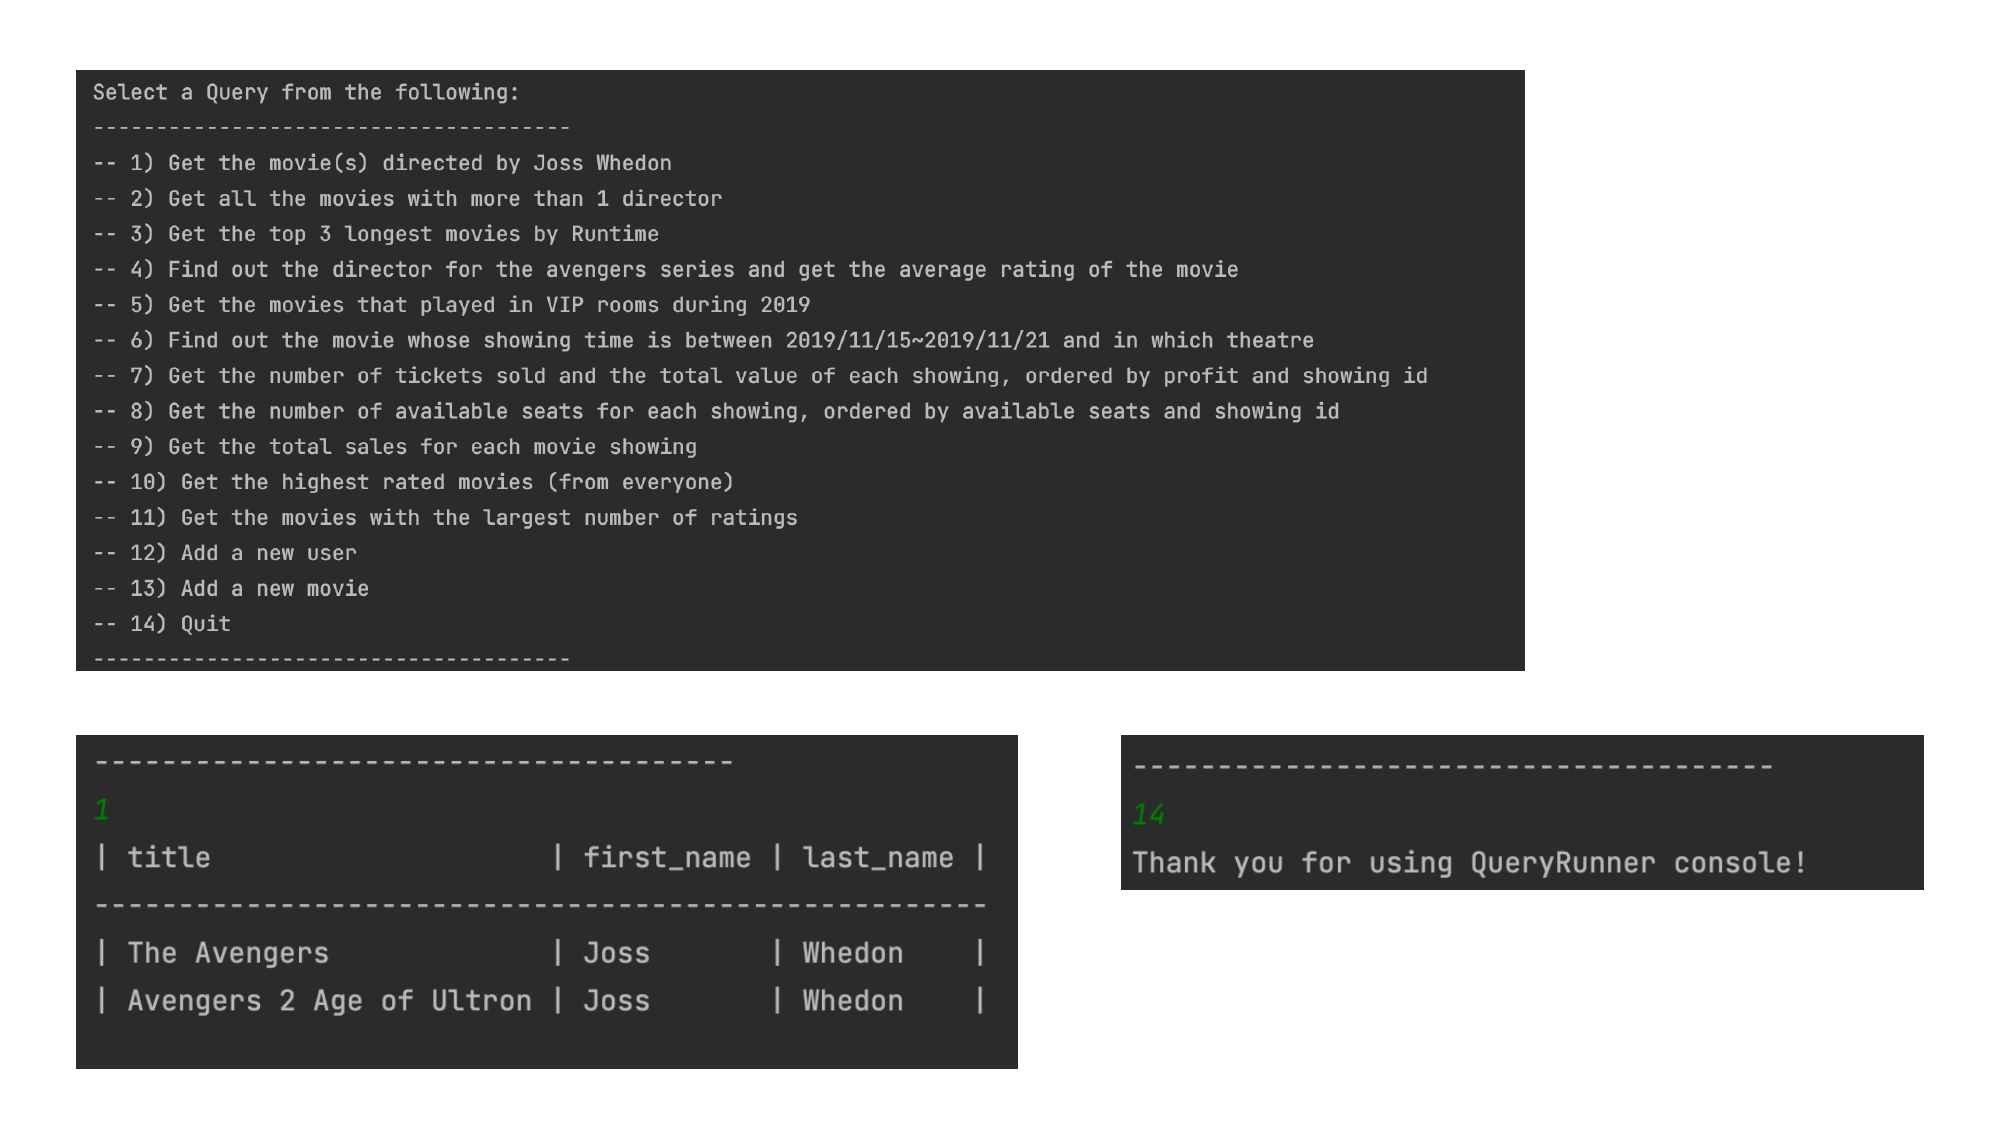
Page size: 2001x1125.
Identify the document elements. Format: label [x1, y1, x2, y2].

picture [1121, 735, 1924, 890]
picture [76, 70, 1525, 671]
picture [76, 735, 1018, 1069]
